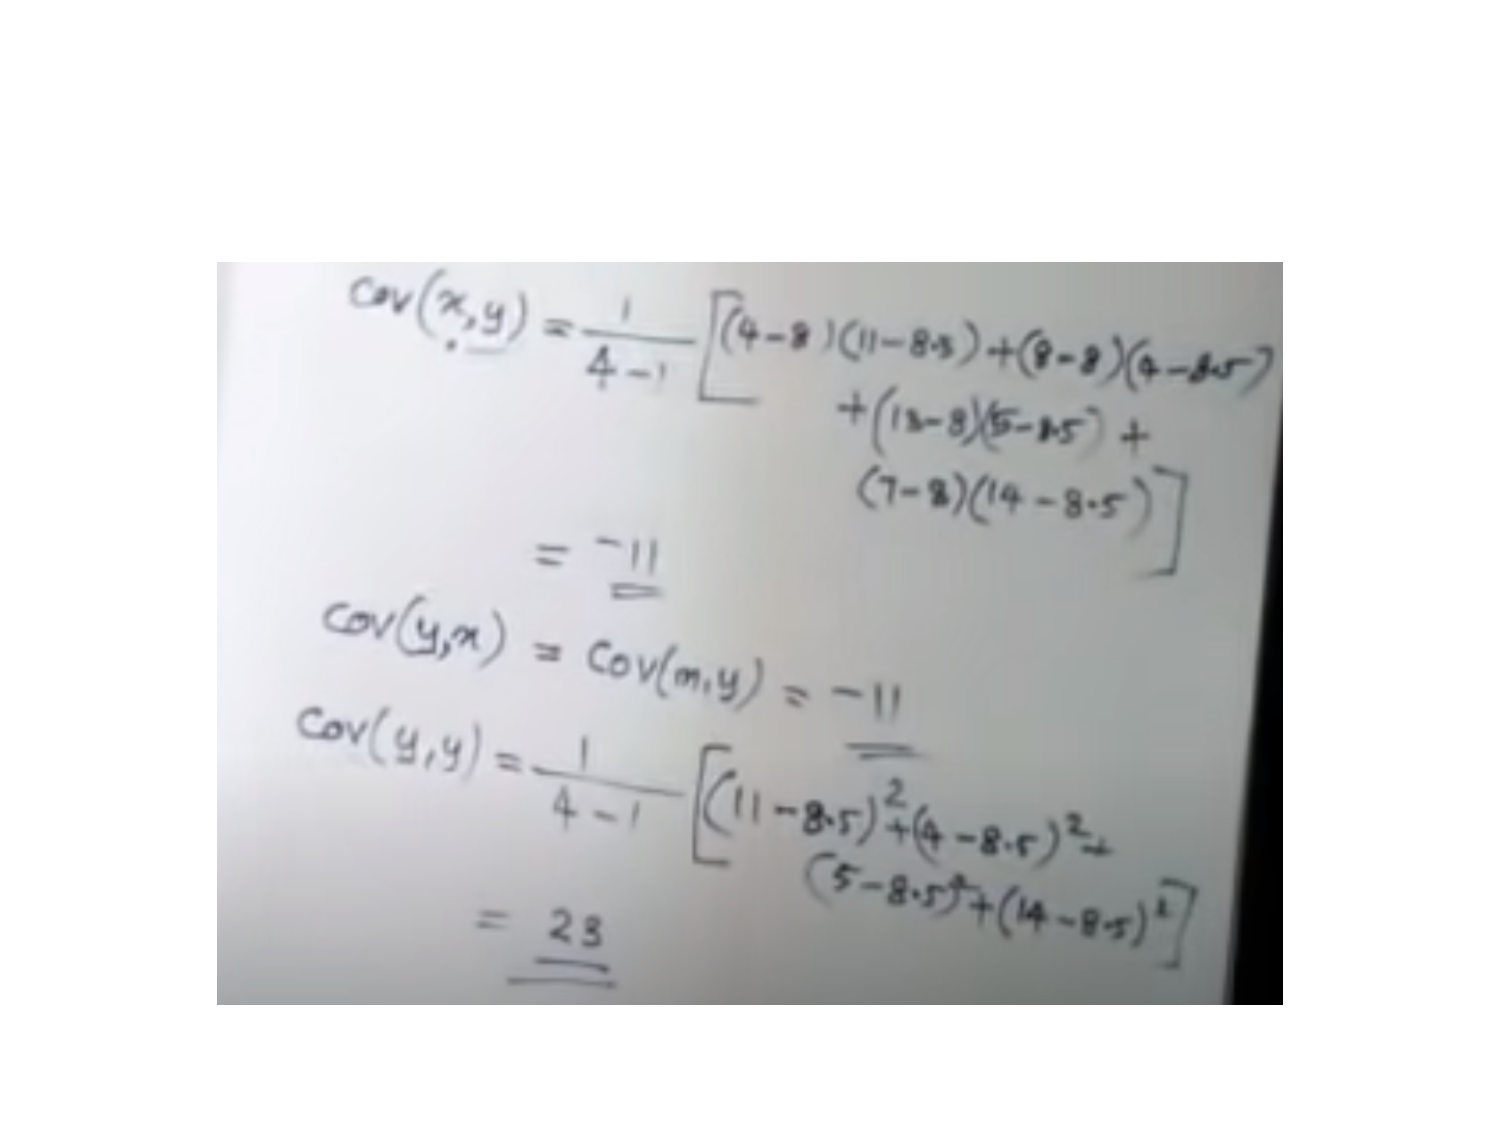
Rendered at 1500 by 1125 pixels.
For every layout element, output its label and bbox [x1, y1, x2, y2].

list [216, 262, 1283, 1006]
